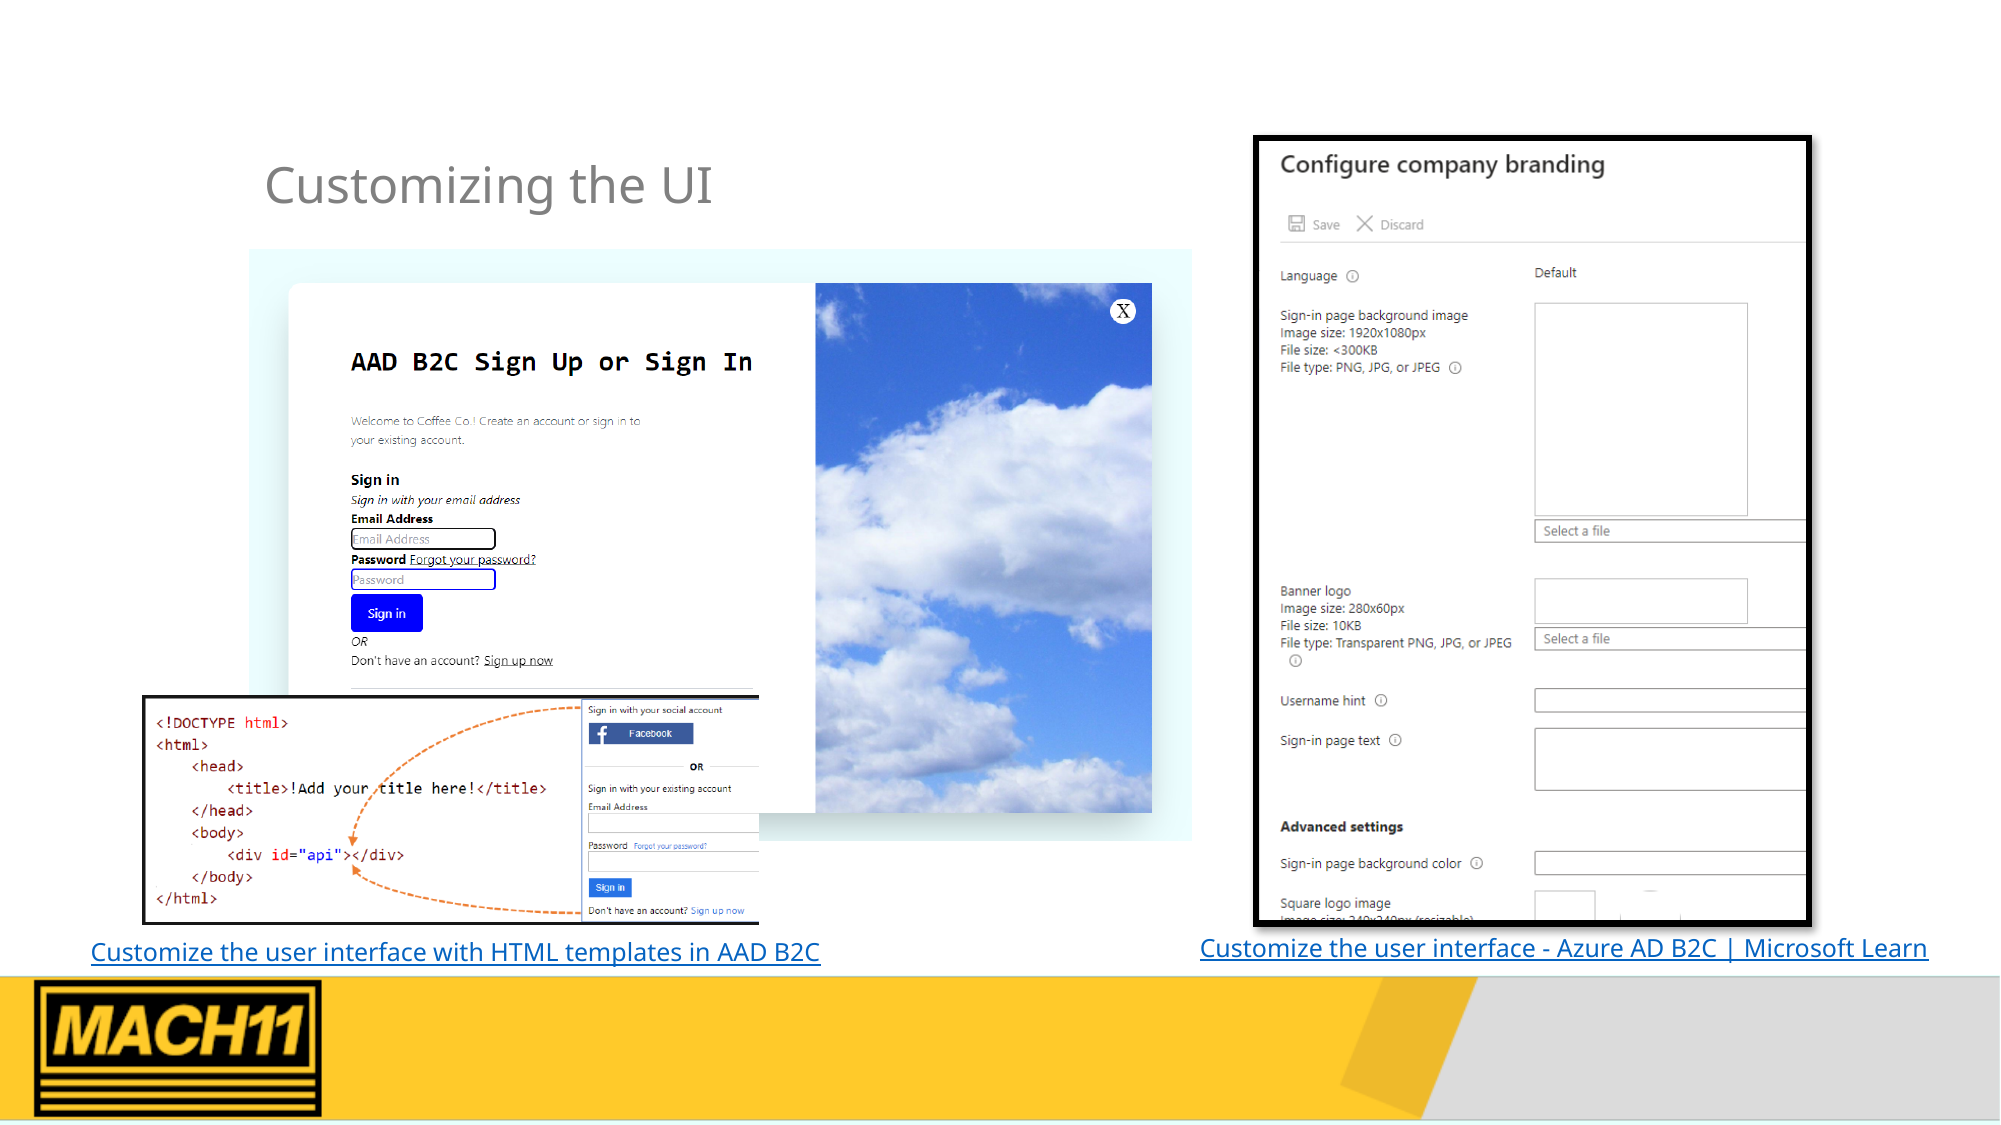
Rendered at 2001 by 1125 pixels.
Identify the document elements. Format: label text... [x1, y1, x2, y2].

title Customizing the UI [249, 59, 1888, 430]
picture [1258, 140, 1806, 921]
picture [0, 974, 2000, 1125]
text_box Customize the user interface with HTML templates in AAD B2C [75, 929, 836, 974]
picture [142, 249, 1192, 925]
text_box Customize the user interface - Azure AD B2C | Microsoft Learn [1185, 924, 1944, 974]
